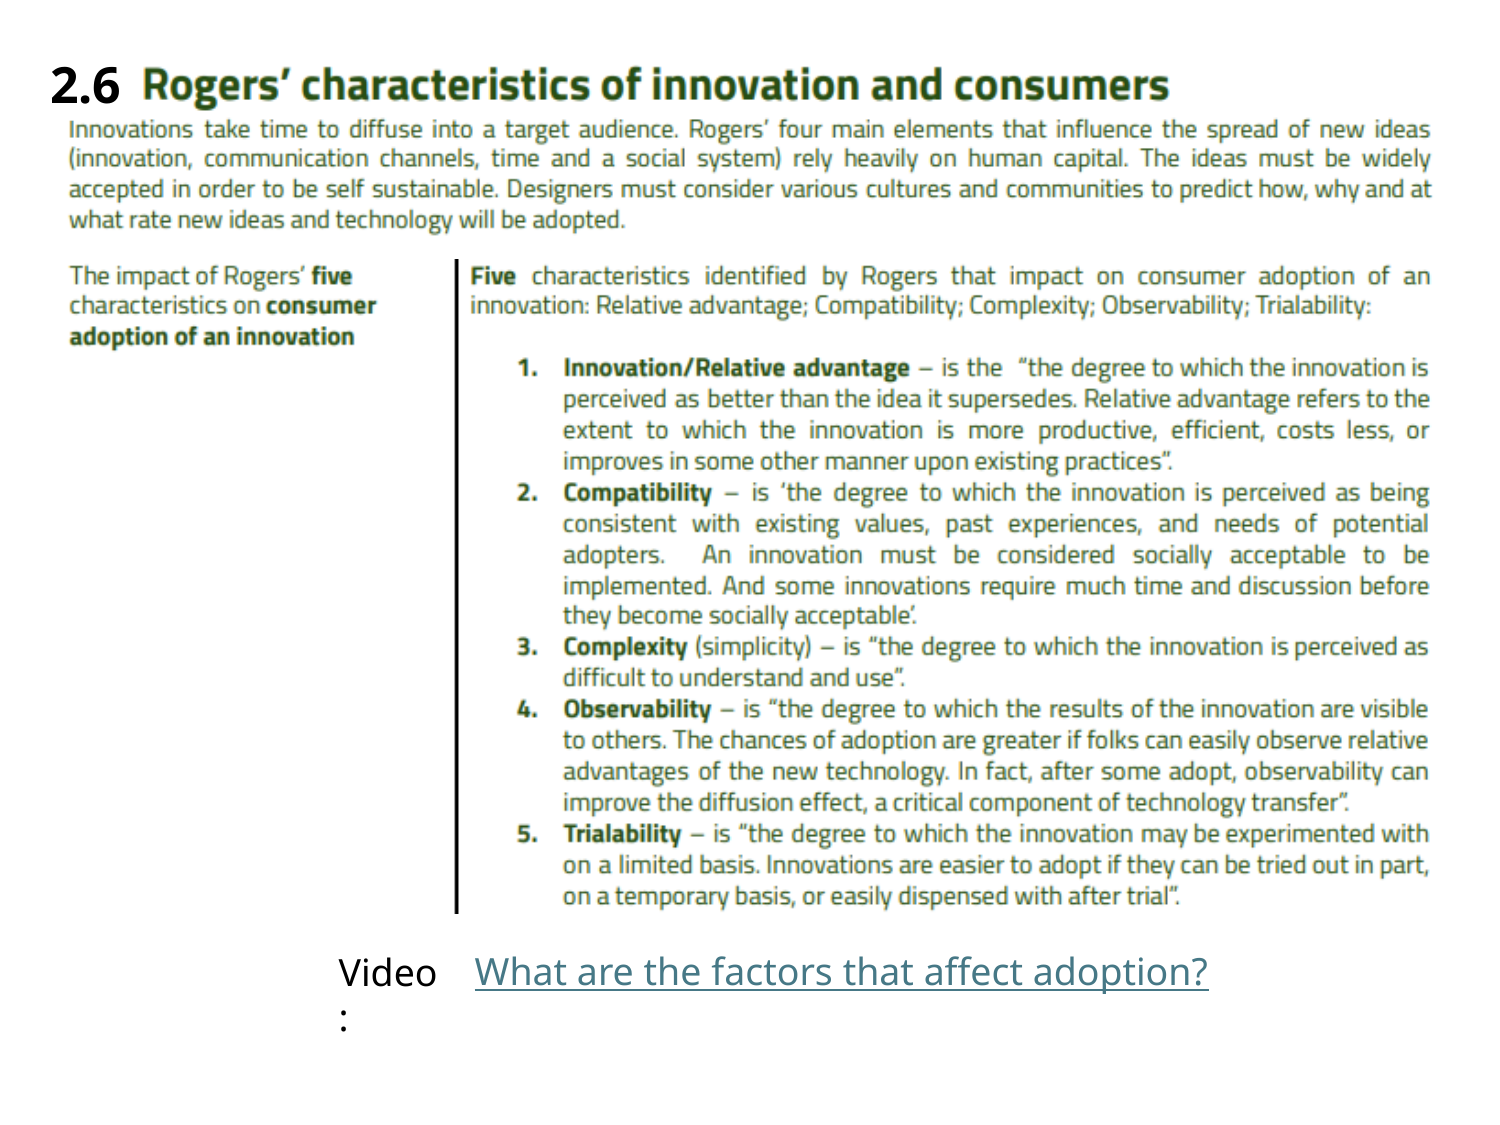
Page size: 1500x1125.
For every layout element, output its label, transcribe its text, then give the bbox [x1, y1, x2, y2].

text_box 2.6 [27, 45, 137, 121]
picture [64, 62, 1453, 242]
text_box Video: [323, 941, 461, 1046]
text_box What are the factors that affect adoption? [459, 940, 1294, 1007]
picture [64, 258, 1440, 914]
